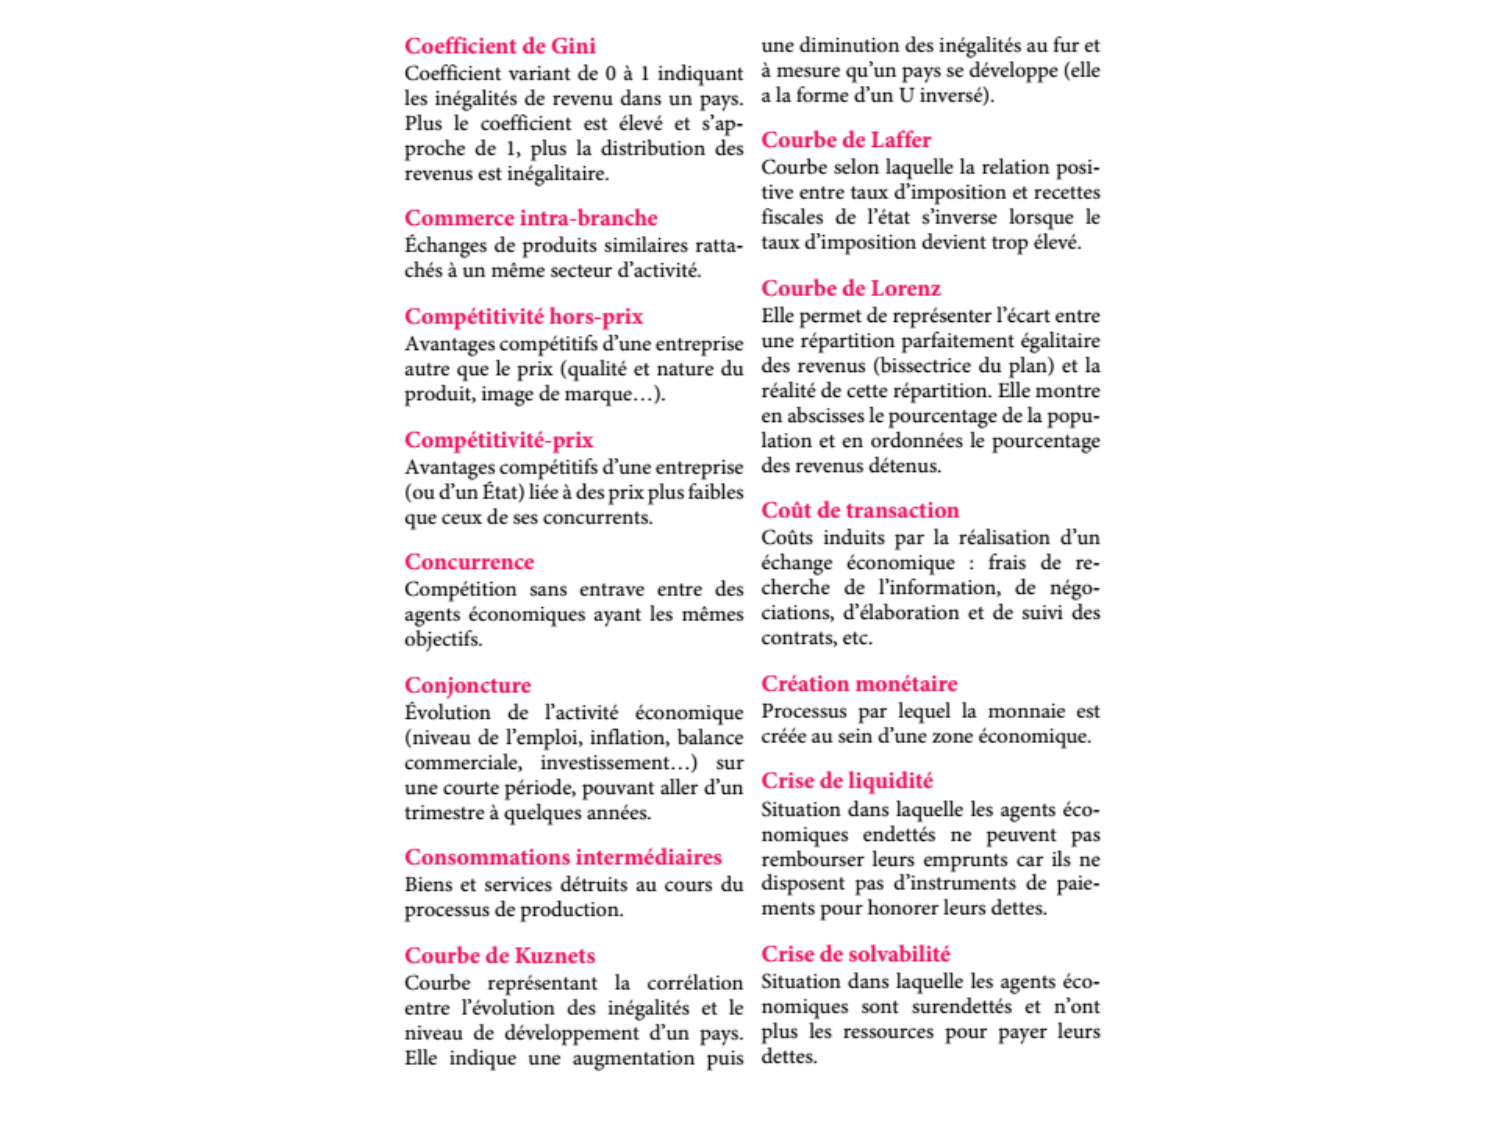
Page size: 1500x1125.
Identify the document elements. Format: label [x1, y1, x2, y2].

picture [383, 30, 1129, 1095]
